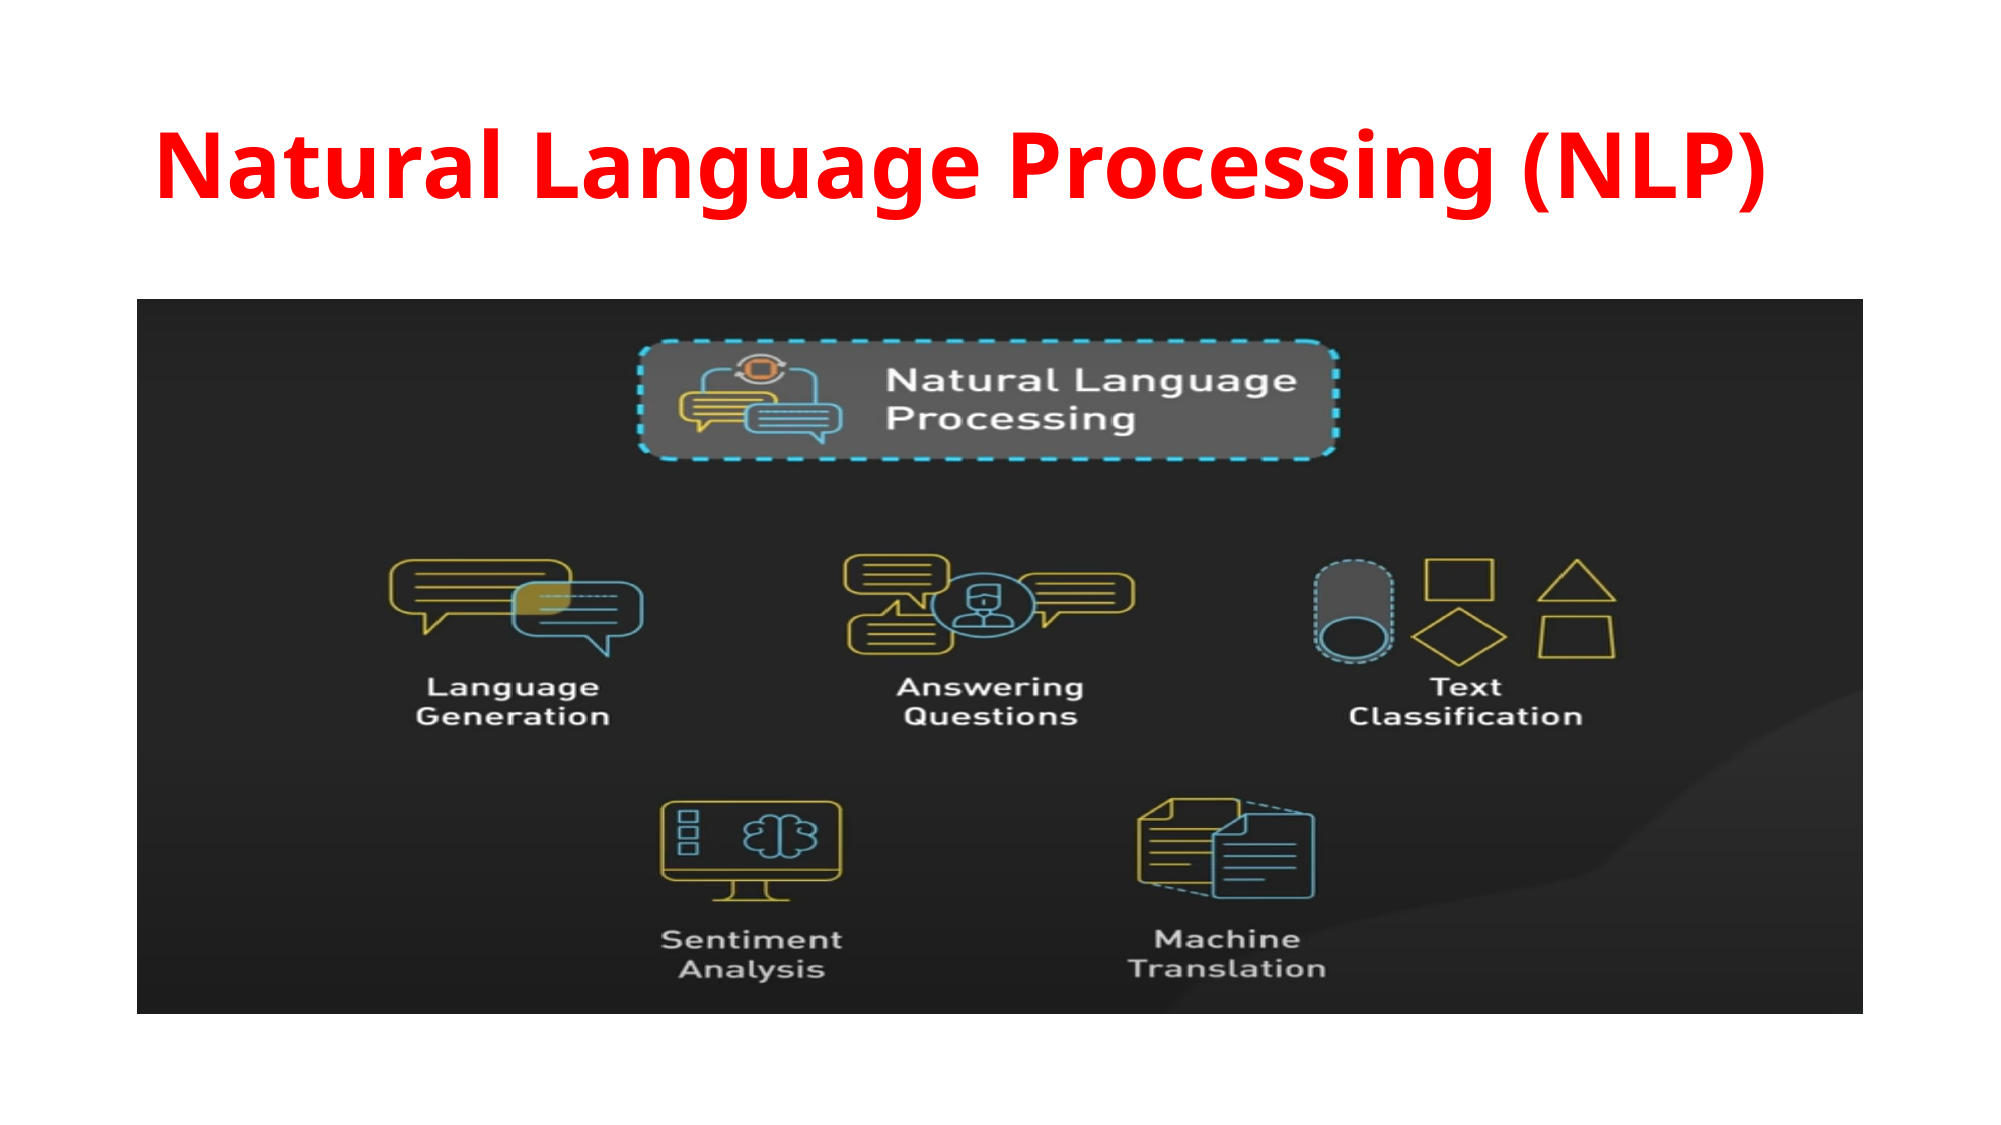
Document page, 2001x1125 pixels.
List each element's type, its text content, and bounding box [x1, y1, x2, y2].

title Natural Language Processing (NLP) [137, 59, 1863, 278]
picture [137, 299, 1863, 1014]
